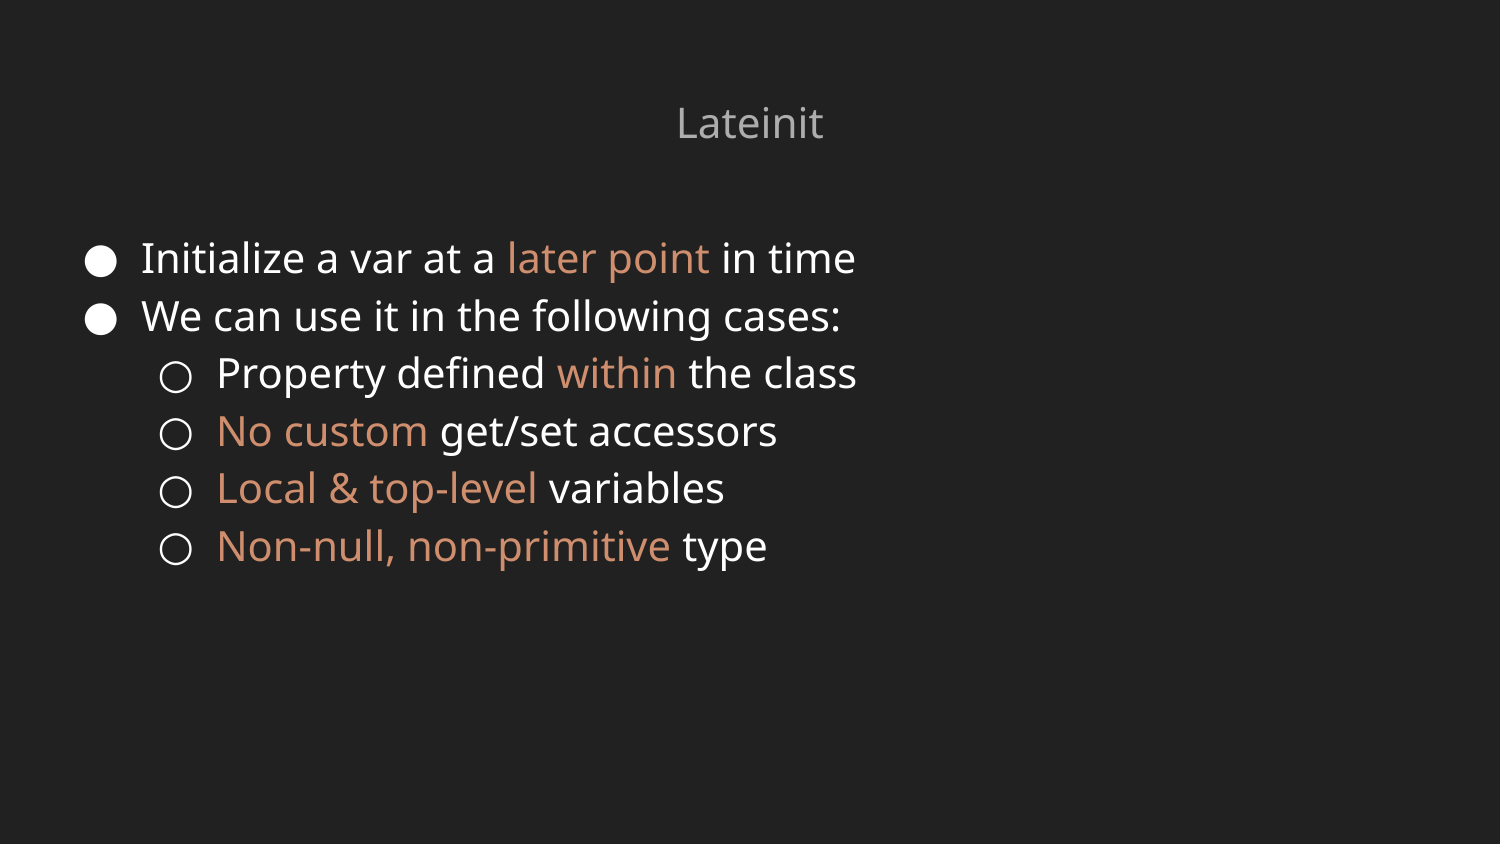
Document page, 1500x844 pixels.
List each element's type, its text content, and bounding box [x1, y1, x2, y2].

title Initialize a var at a later point in time We can use it in the following cases: Property defined within the class No custom get/set accessors Local & top-level variables Non-null, non-primitive type [51, 209, 1479, 570]
subtitle Lateinit [428, 91, 1072, 152]
